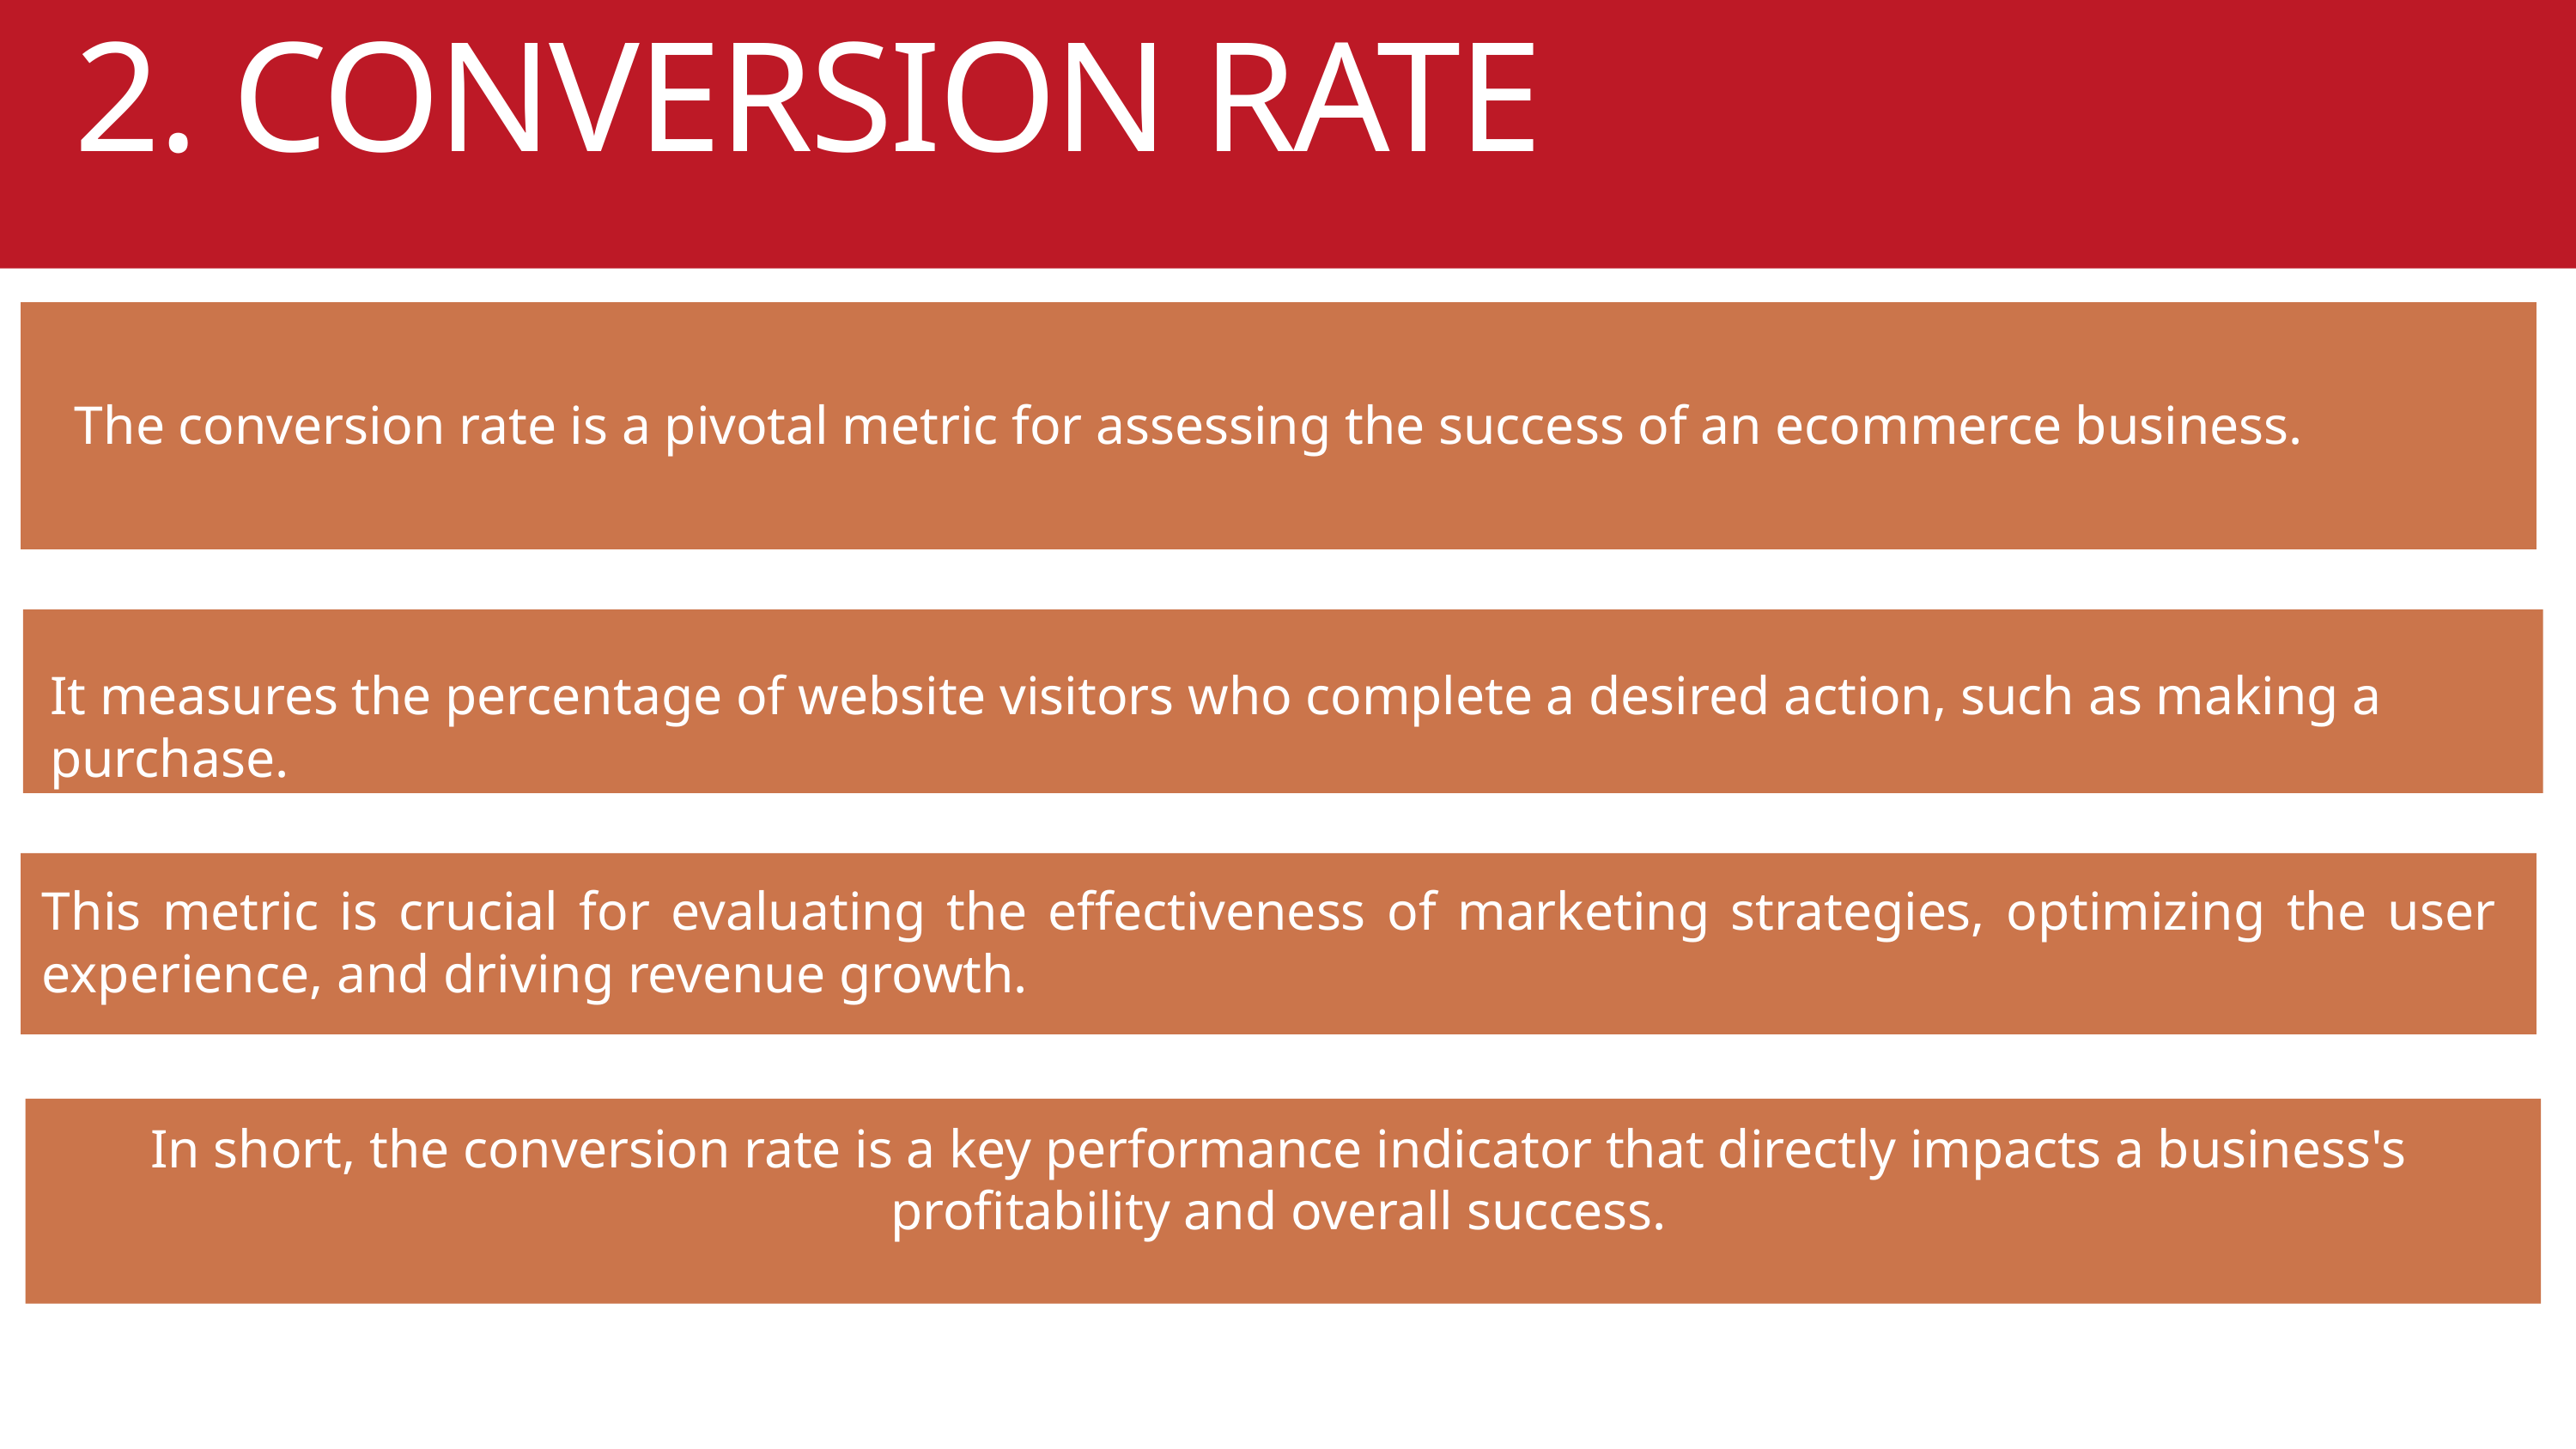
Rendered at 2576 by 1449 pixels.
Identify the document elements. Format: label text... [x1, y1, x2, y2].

text_box [0, 0, 2576, 269]
text_box [22, 609, 2543, 793]
text_box It measures the percentage of website visitors who complete a desired action, such as making a purchase. [50, 663, 2505, 850]
text_box [21, 302, 2537, 549]
text_box [25, 1098, 2542, 1304]
text_box In short, the conversion rate is a key performance indicator that directly impacts a business's profitability and overall success. [52, 1115, 2506, 1303]
text_box 2. CONVERSION RATE [74, 48, 1575, 183]
text_box This metric is crucial for evaluating the effectiveness of marketing strategies, optimizing the user experience, and driving revenue growth. [42, 878, 2496, 1066]
text_box The conversion rate is a pivotal metric for assessing the success of an ecommerce business. [74, 391, 2562, 517]
text_box [21, 852, 2537, 1034]
